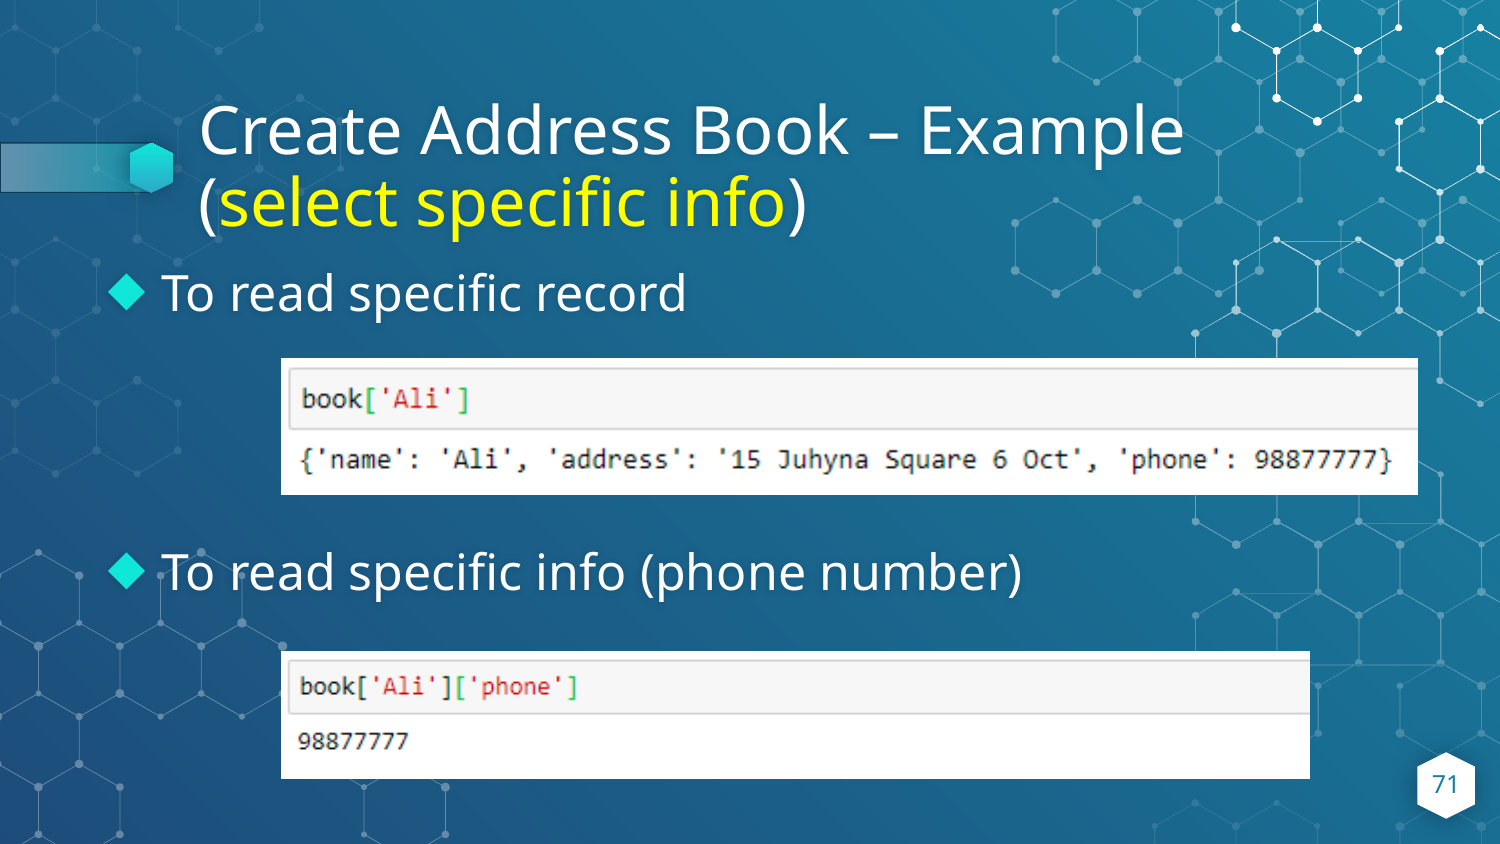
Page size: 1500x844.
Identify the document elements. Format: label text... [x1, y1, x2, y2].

slide_number 71 [1417, 752, 1475, 819]
list To read specific record [86, 261, 713, 366]
title Create Address Book – Example (select specific info) [198, 140, 1302, 198]
picture [281, 651, 1310, 780]
text_box To read specific info (phone number) [86, 540, 1168, 645]
picture [281, 358, 1418, 496]
